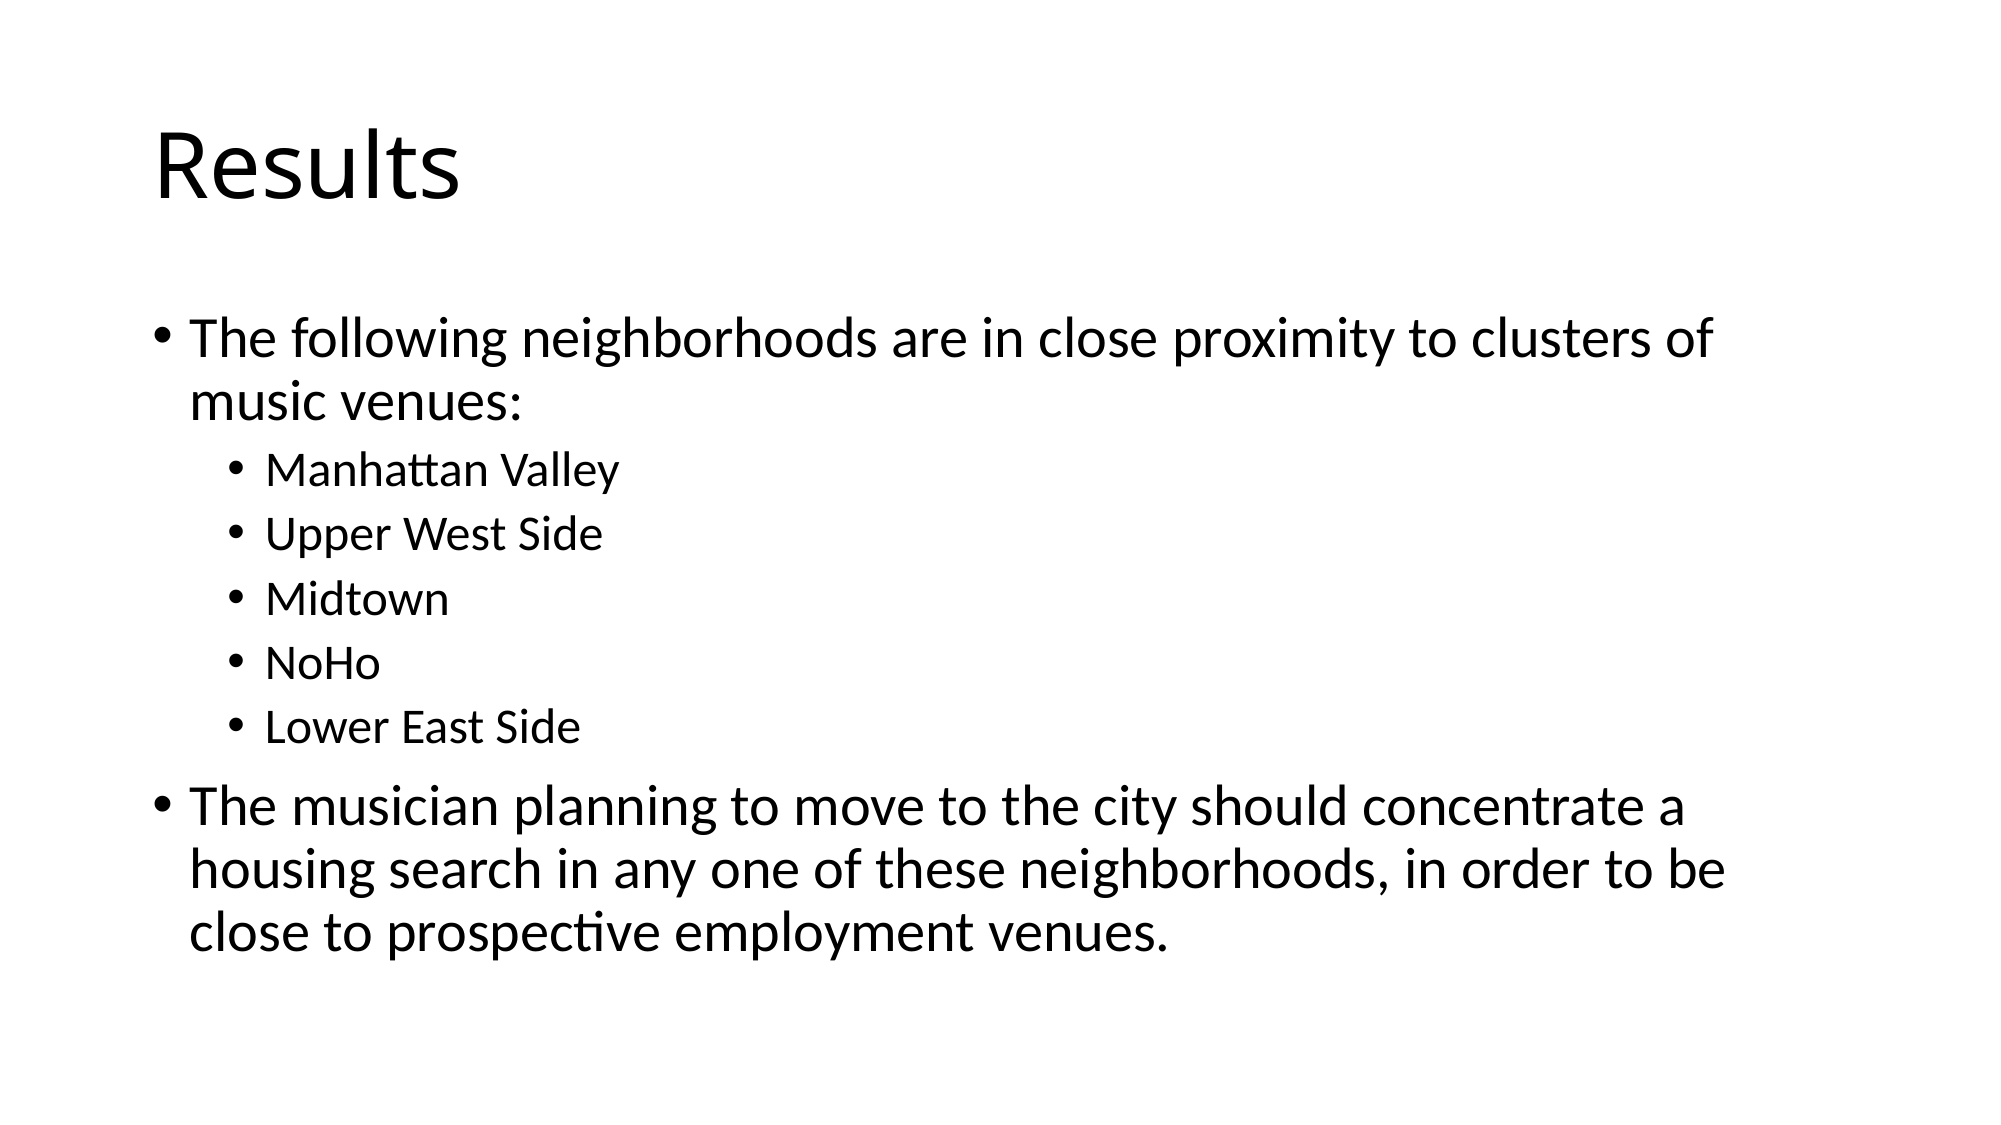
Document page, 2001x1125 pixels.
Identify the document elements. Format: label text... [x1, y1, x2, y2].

title Results [137, 59, 1863, 278]
list The following neighborhoods are in close proximity to clusters of music venues: Manhattan Valley Upper West Side Midtown NoHo Lower East Side The musician planning to move to the city should concentrate a housing search in any one of these neighborhoods, in order to be close to prospective employment venues. [137, 299, 1863, 1014]
